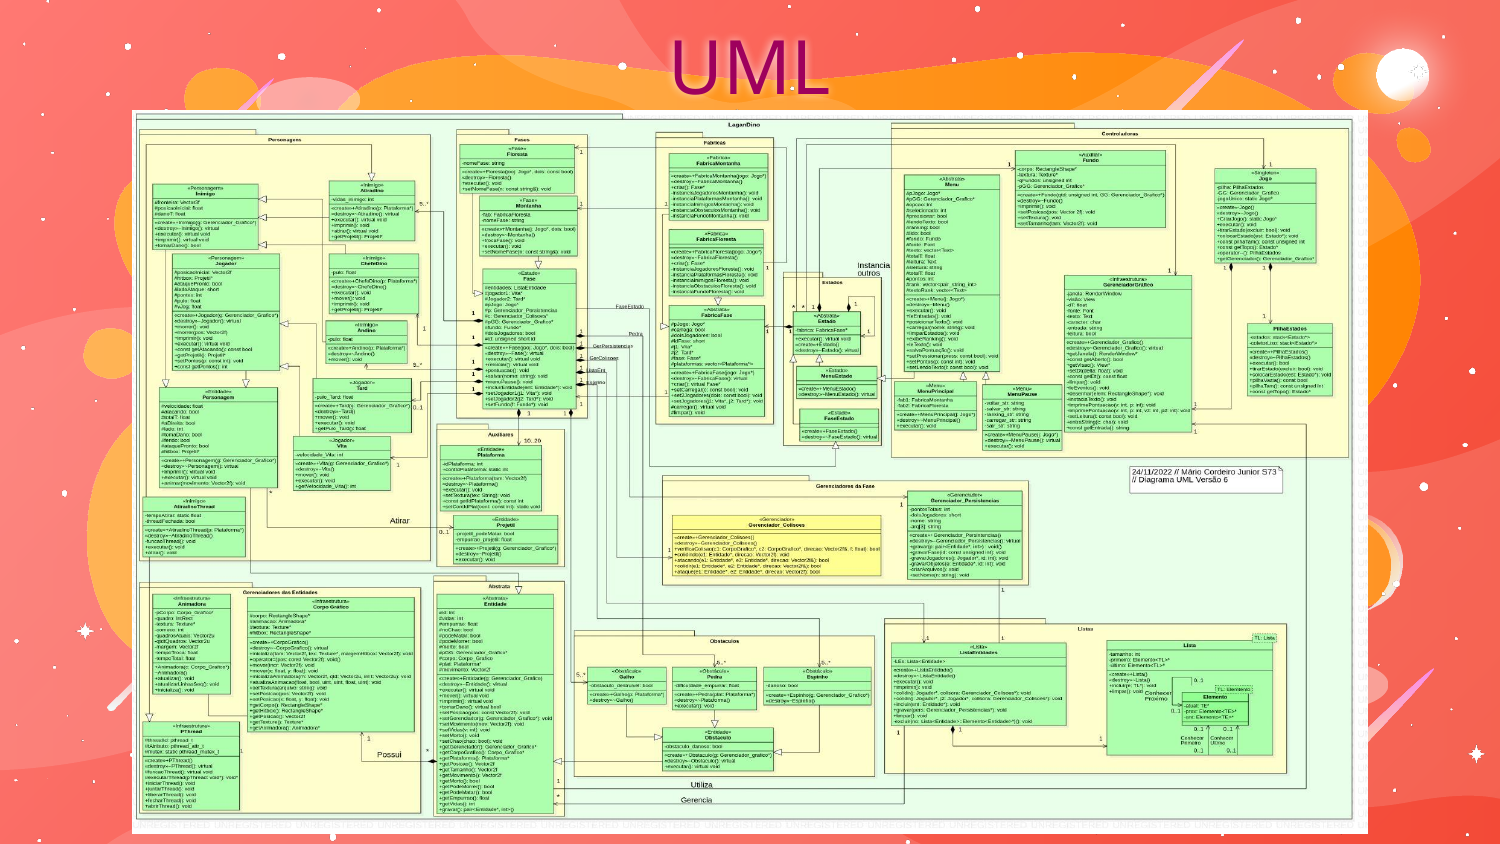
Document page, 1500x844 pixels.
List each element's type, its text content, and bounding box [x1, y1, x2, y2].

title UML [165, 4, 1335, 100]
picture [14, 0, 1486, 844]
